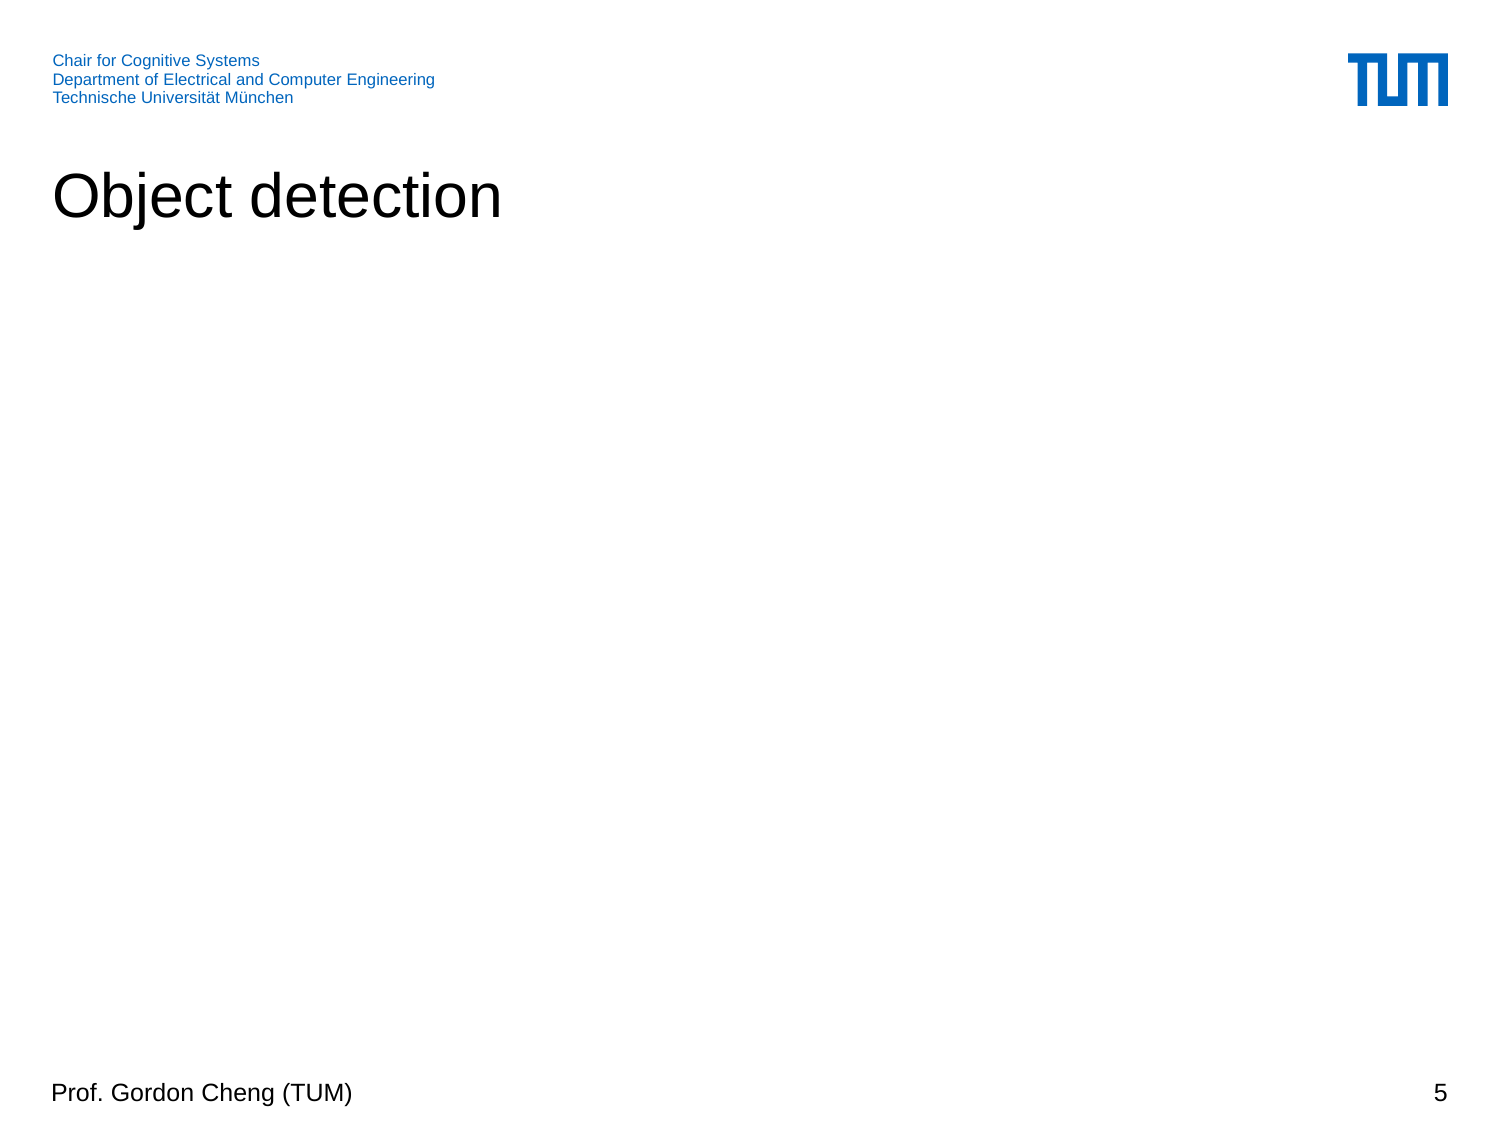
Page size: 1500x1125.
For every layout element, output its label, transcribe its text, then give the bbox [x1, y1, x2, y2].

slide_number 5 [1112, 1061, 1448, 1122]
title Object detection [52, 162, 1449, 231]
footer Prof. Gordon Cheng (TUM) [51, 1061, 1112, 1122]
